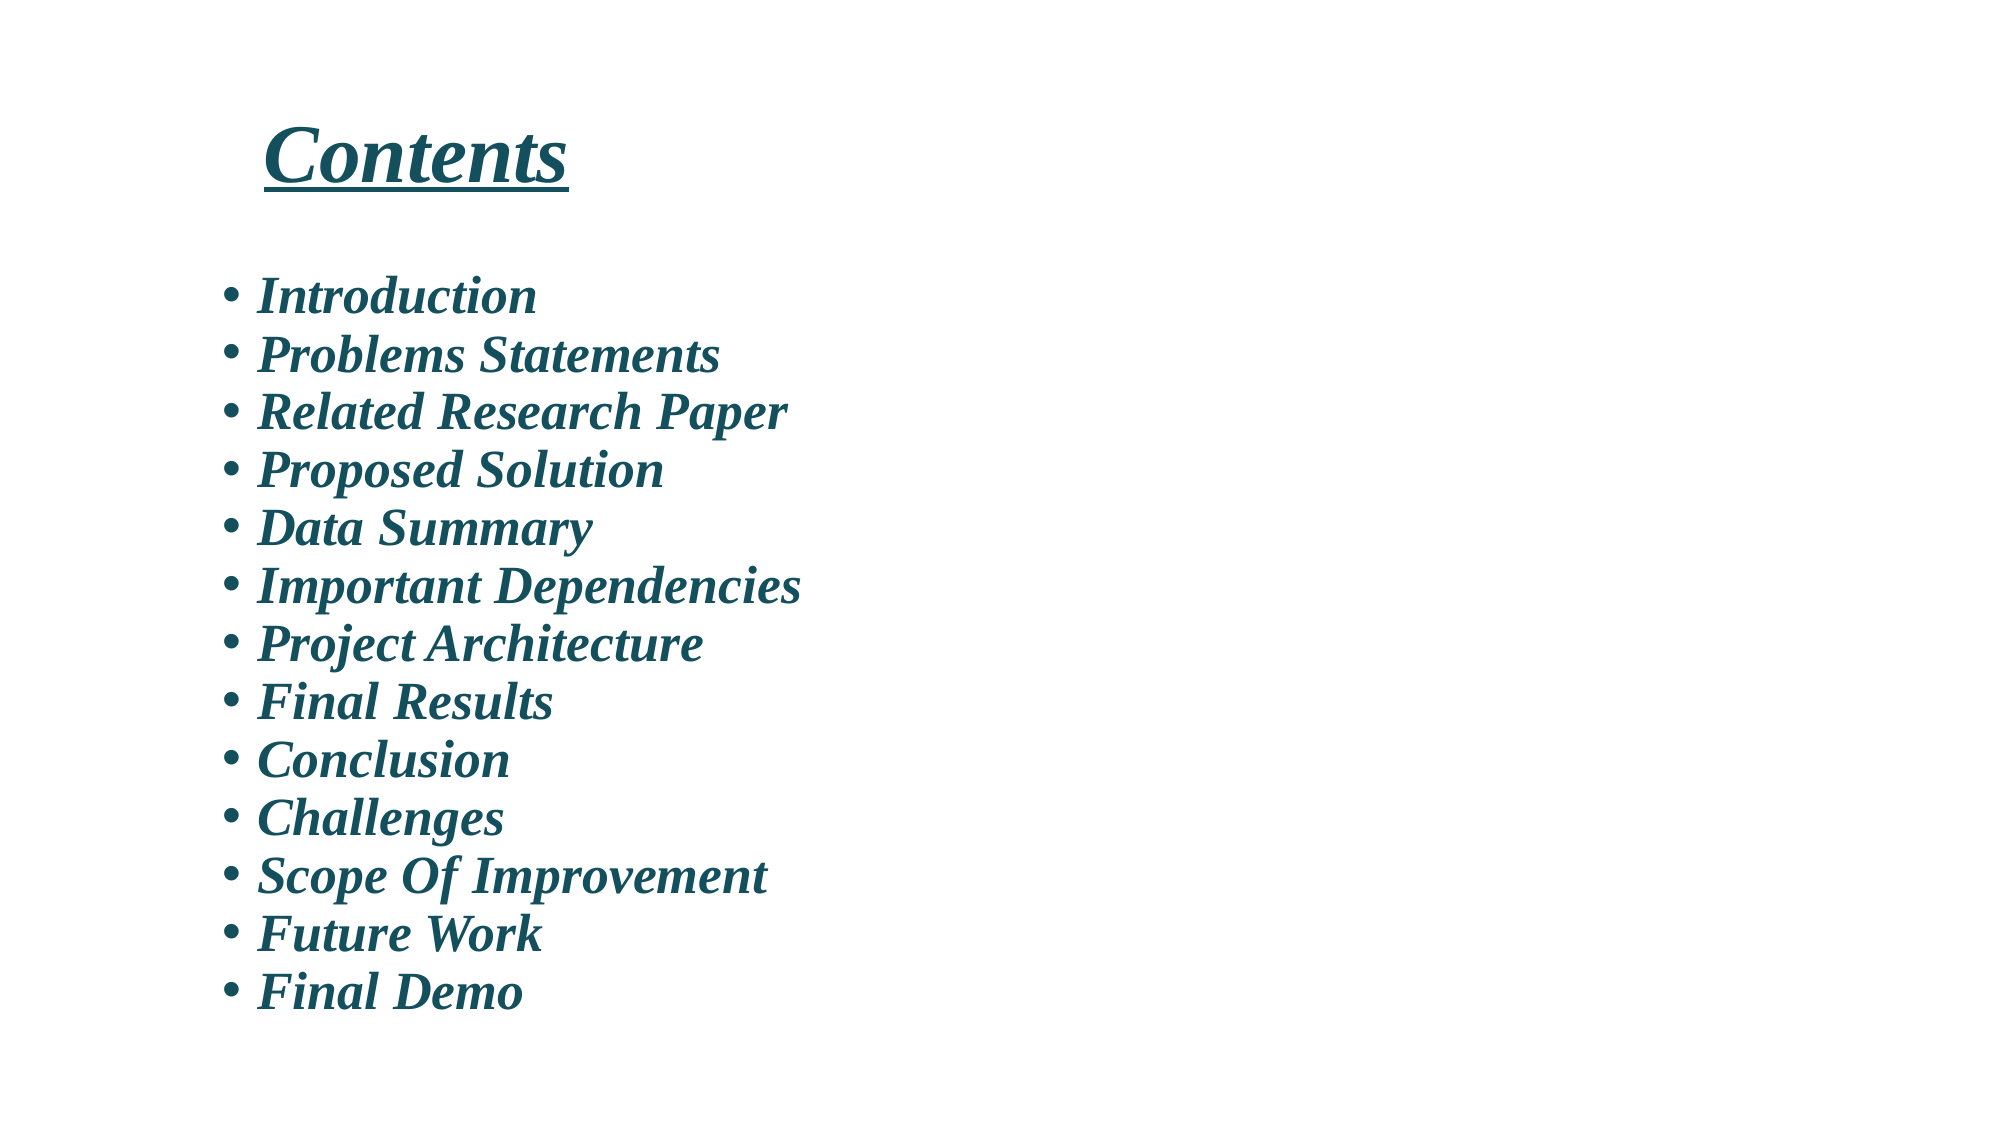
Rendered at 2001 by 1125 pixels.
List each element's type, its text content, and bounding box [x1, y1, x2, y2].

title Contents [248, 91, 1974, 220]
list Introduction Problems Statements Related Research Paper Proposed Solution Data Summary Important Dependencies Project Architecture Final Results Conclusion Challenges Scope Of Improvement Future Work Final Demo [137, 260, 1863, 1033]
